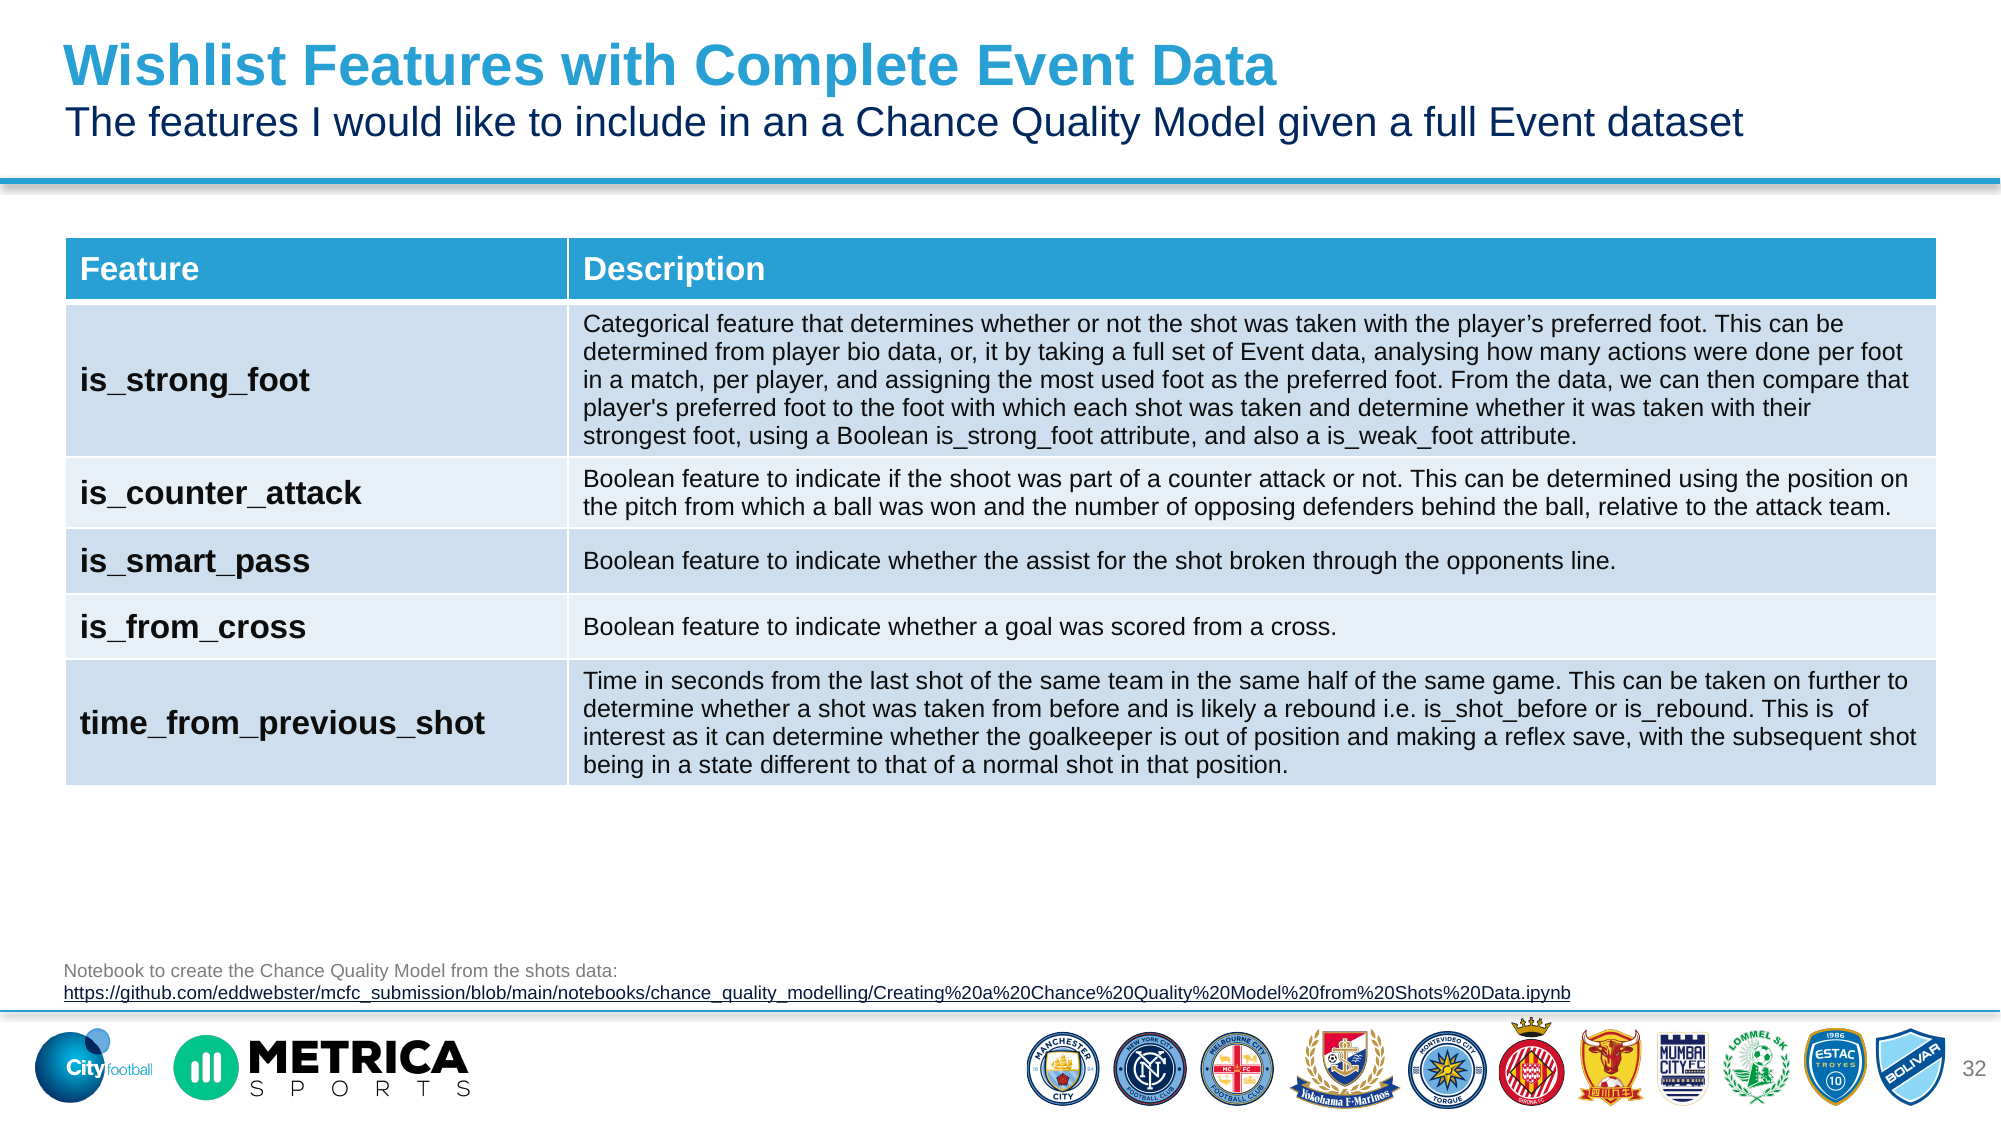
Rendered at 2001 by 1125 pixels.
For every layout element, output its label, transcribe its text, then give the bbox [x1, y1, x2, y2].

picture [1804, 1028, 1867, 1106]
picture [1718, 1028, 1795, 1106]
picture [160, 1027, 483, 1108]
table_cell Boolean feature to indicate if the shoot was part of a counter attack or not. This can be determined using the position on the pitch from which a ball was won and the number of opposing defenders behind the ball, relative to the attack team. [569, 458, 1936, 527]
table_cell is_from_cross [66, 595, 567, 658]
table_header Description [569, 238, 1936, 299]
table_cell is_counter_attack [66, 458, 567, 527]
table_cell Time in seconds from the last shot of the same team in the same half of the same game. This can be taken on further to determine whether a shot was taken from before and is likely a rebound i.e. is_shot_before or is_rebound. This is of interest as it can determine whether the goalkeeper is out of position and making a reflex save, with the subsequent shot being in a state different to that of a normal shot in that position. [569, 660, 1936, 785]
table_cell Boolean feature to indicate whether the assist for the shot broken through the opponents line. [569, 529, 1936, 593]
table_cell Boolean feature to indicate whether a goal was scored from a cross. [569, 595, 1936, 658]
list The features I would like to include in an a Chance Quality Model given a full Event dataset [64, 94, 1930, 139]
table_header Feature [66, 238, 567, 299]
table_cell is_smart_pass [66, 529, 567, 593]
slide_number 32 [1936, 1044, 1987, 1091]
picture [1026, 1017, 1487, 1109]
picture [1875, 1028, 1946, 1106]
list Notebook to create the Chance Quality Model from the shots data: https://github.com/eddwebster/mcfc_submission/blob/main/notebooks/chance_quality_modelling/Creating%20a%20Chance%20Quality%20Model%20from%20Shots%20Data.ipynb [63, 971, 1937, 1004]
table_cell time_from_previous_shot [66, 660, 567, 785]
picture [35, 1028, 152, 1103]
table_cell is_strong_foot [66, 305, 567, 456]
list Wishlist Features with Complete Event Data [63, 26, 1710, 105]
picture [1498, 1017, 1709, 1106]
table_cell Categorical feature that determines whether or not the shot was taken with the player’s preferred foot. This can be determined from player bio data, or, it by taking a full set of Event data, analysing how many actions were done per foot in a match, per player, and assigning the most used foot as the preferred foot. From the data, we can then compare that player's preferred foot to the foot with which each shot was taken and determine whether it was taken with their strongest foot, using a Boolean is_strong_foot attribute, and also a is_weak_foot attribute. [569, 305, 1936, 456]
